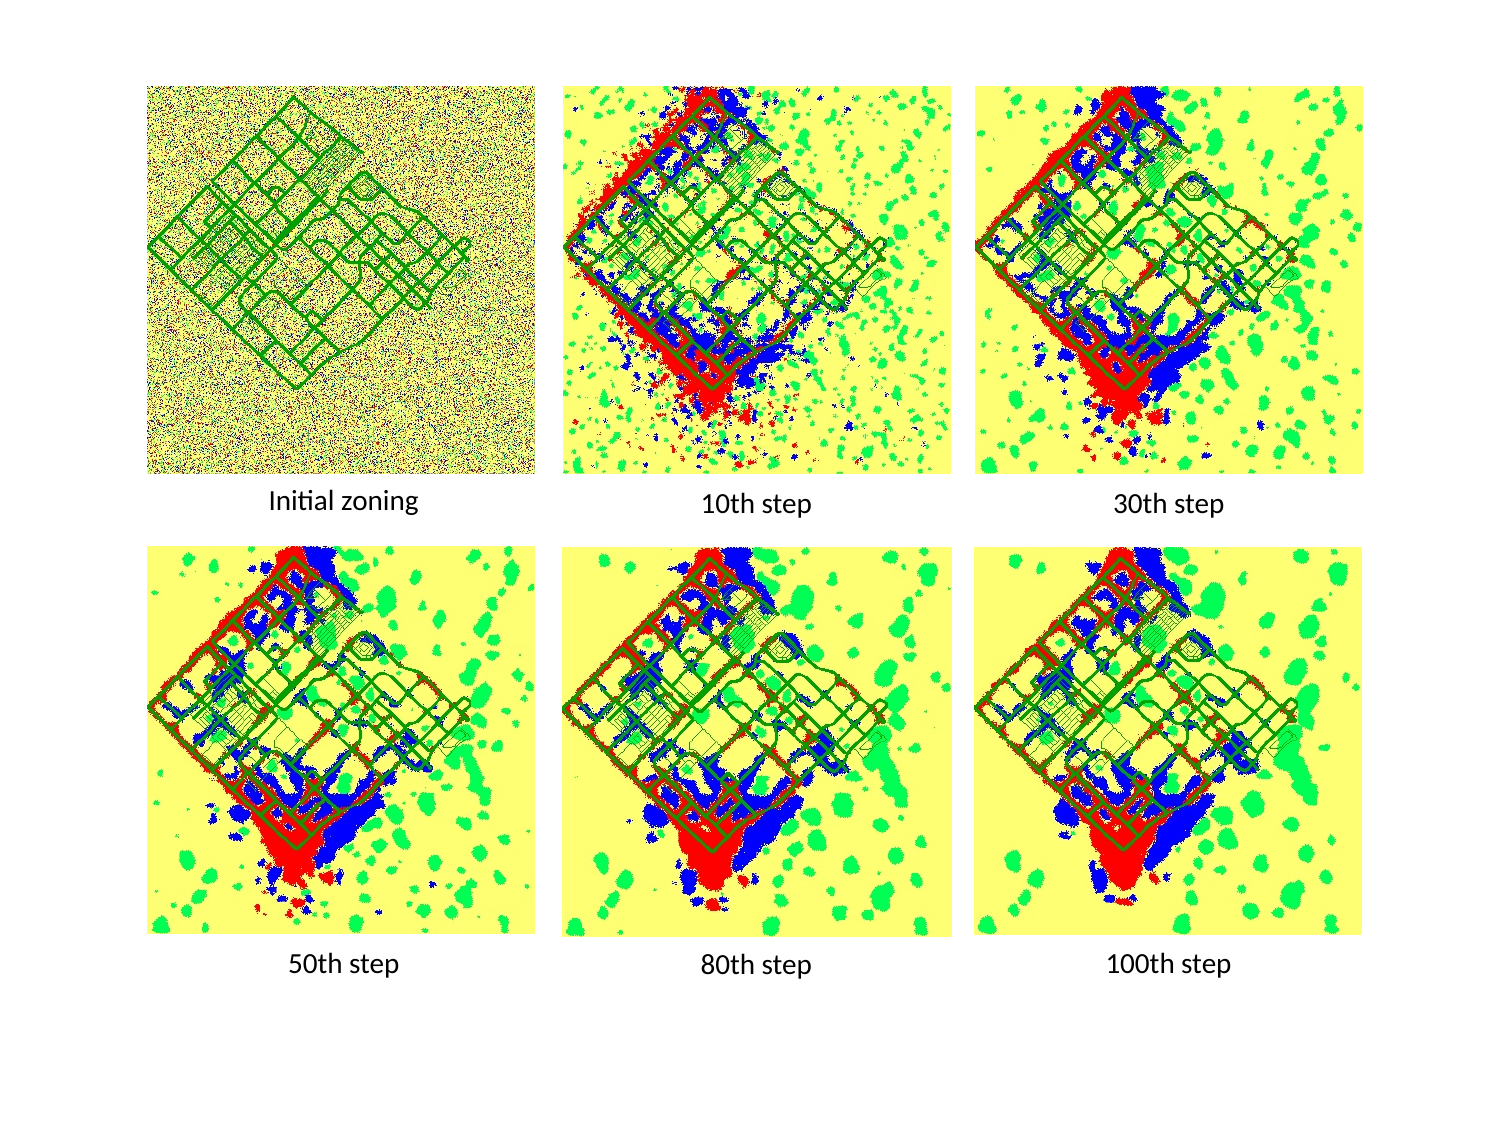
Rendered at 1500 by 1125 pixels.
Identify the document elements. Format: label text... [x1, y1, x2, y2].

picture [561, 546, 952, 937]
picture [146, 545, 535, 934]
text_box Initial zoning [253, 484, 434, 524]
text_box 80th step [685, 945, 827, 988]
picture [973, 546, 1362, 935]
text_box 100th step [1090, 944, 1247, 987]
picture [974, 86, 1363, 475]
picture [563, 86, 951, 475]
picture [146, 86, 535, 475]
text_box 50th step [273, 941, 415, 987]
text_box 30th step [1098, 484, 1240, 527]
text_box 10th step [685, 484, 827, 527]
